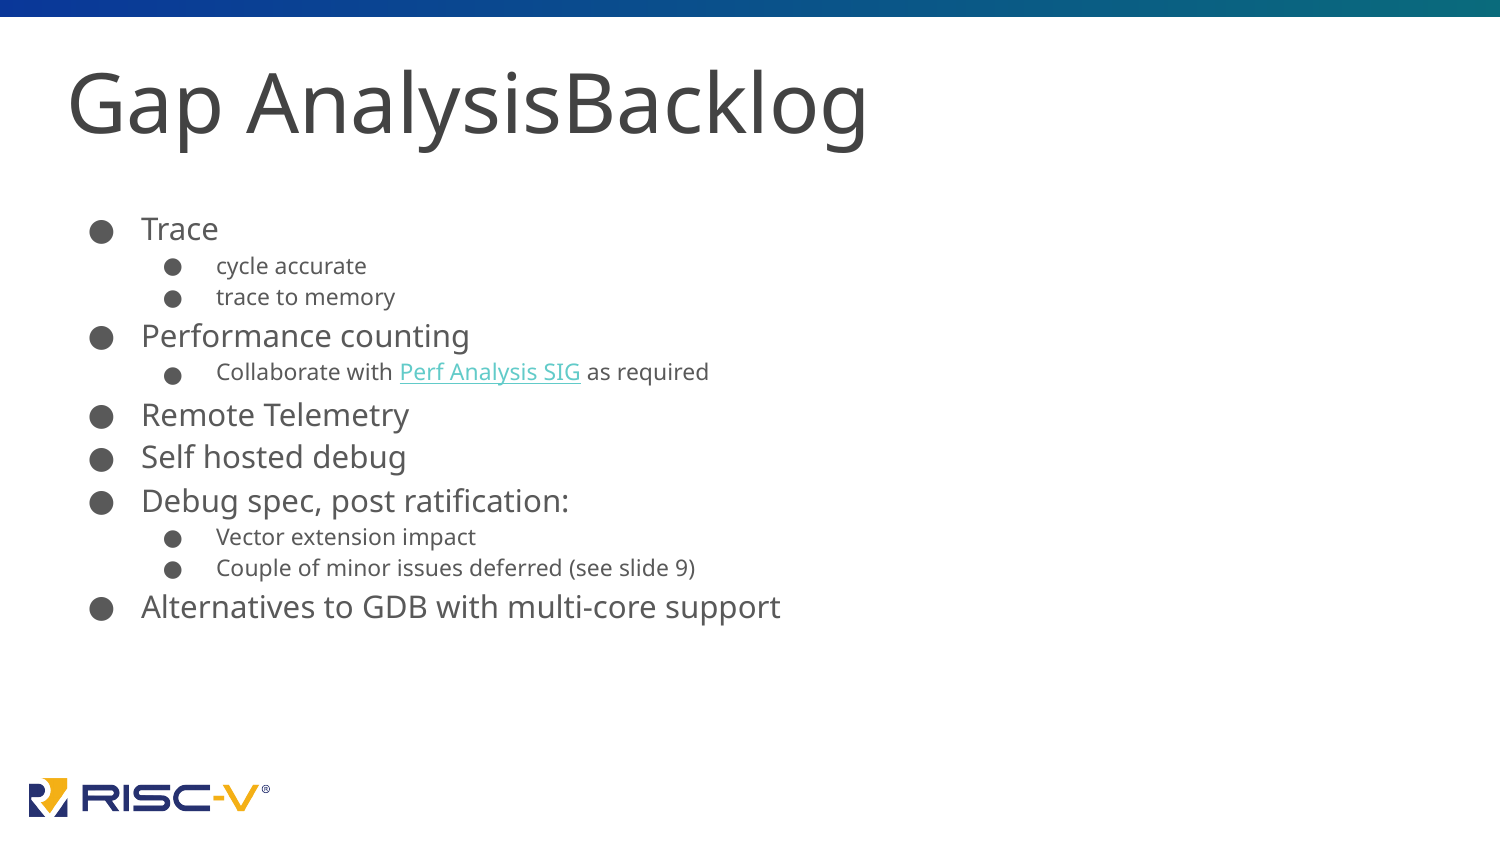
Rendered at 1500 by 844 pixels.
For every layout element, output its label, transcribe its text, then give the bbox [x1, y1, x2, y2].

list Trace cycle accurate trace to memory Performance counting Collaborate with Perf Analysis SIG as required Remote Telemetry Self hosted debug Debug spec, post ratification: Vector extension impact Couple of minor issues deferred (see slide 9) Alternatives to GDB with multi-core support [51, 189, 1449, 750]
picture [29, 778, 270, 817]
title Gap AnalysisBacklog [51, 35, 1449, 159]
